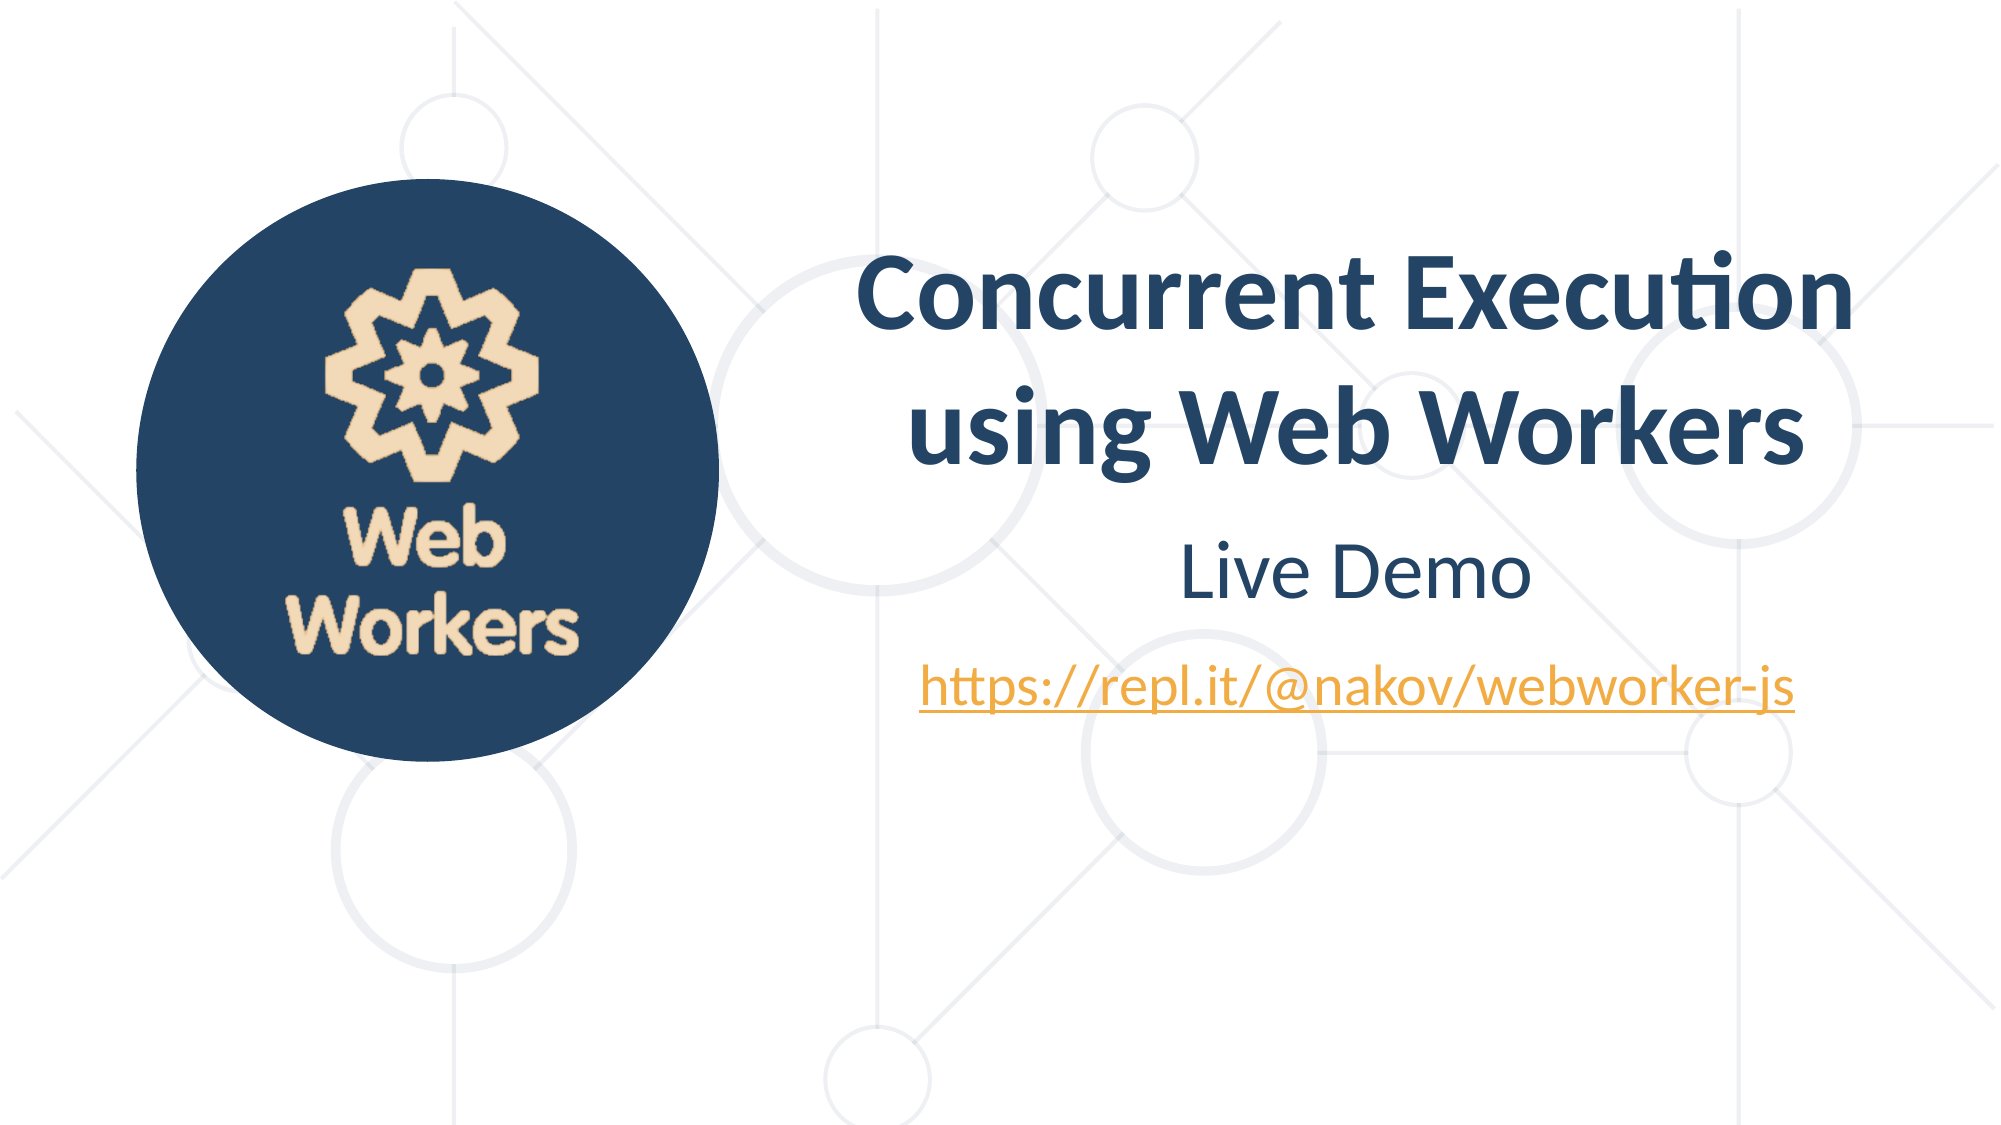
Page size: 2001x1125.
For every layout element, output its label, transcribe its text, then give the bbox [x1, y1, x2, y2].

subtitle Live Demo [859, 499, 1855, 626]
text_box https://repl.it/@nakov/webworker-js [904, 640, 1810, 725]
title Concurrent Execution using Web Workers [813, 208, 1901, 496]
picture [277, 259, 587, 664]
